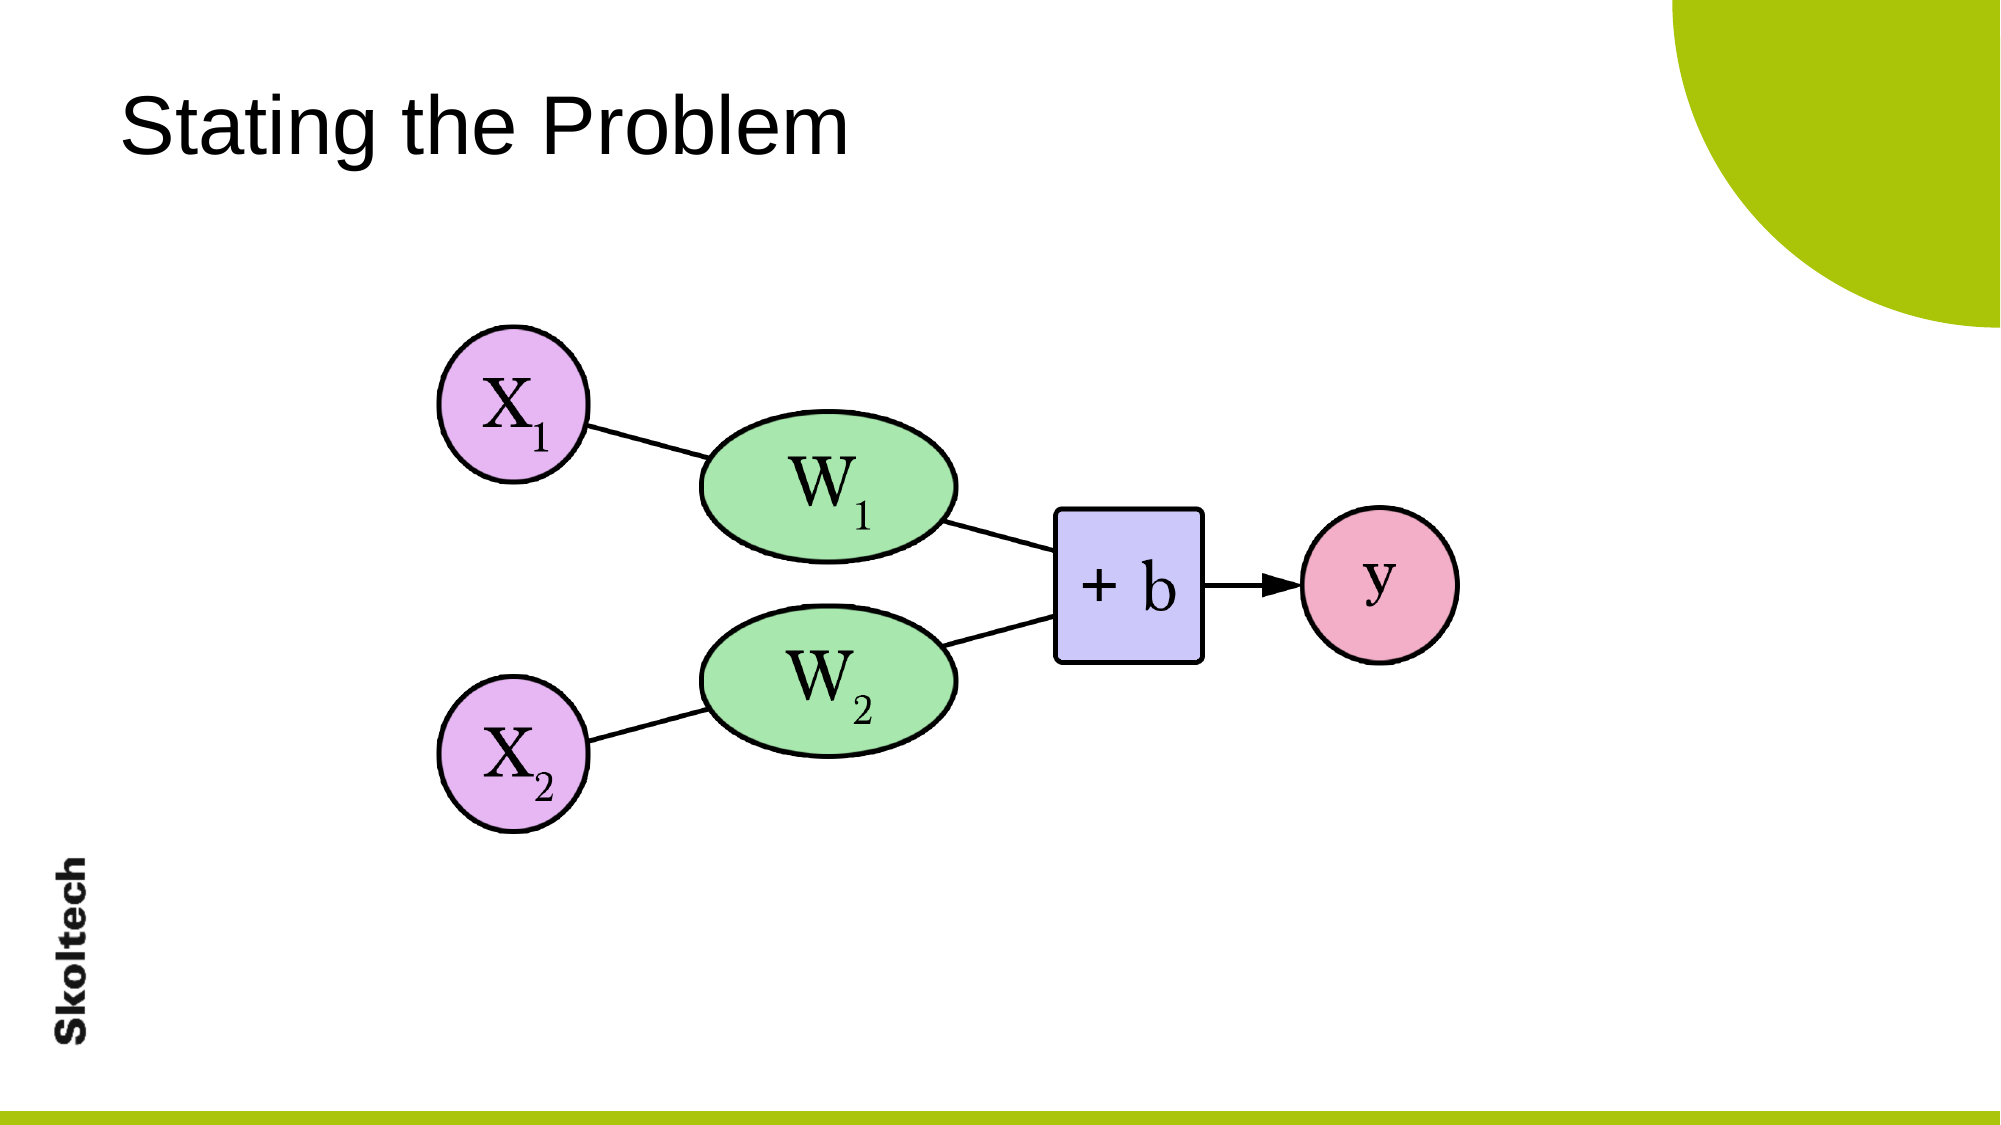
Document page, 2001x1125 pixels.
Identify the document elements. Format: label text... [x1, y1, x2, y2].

picture [368, 255, 1541, 916]
picture [54, 853, 86, 1050]
text_box Stating the Problem [105, 63, 1841, 289]
